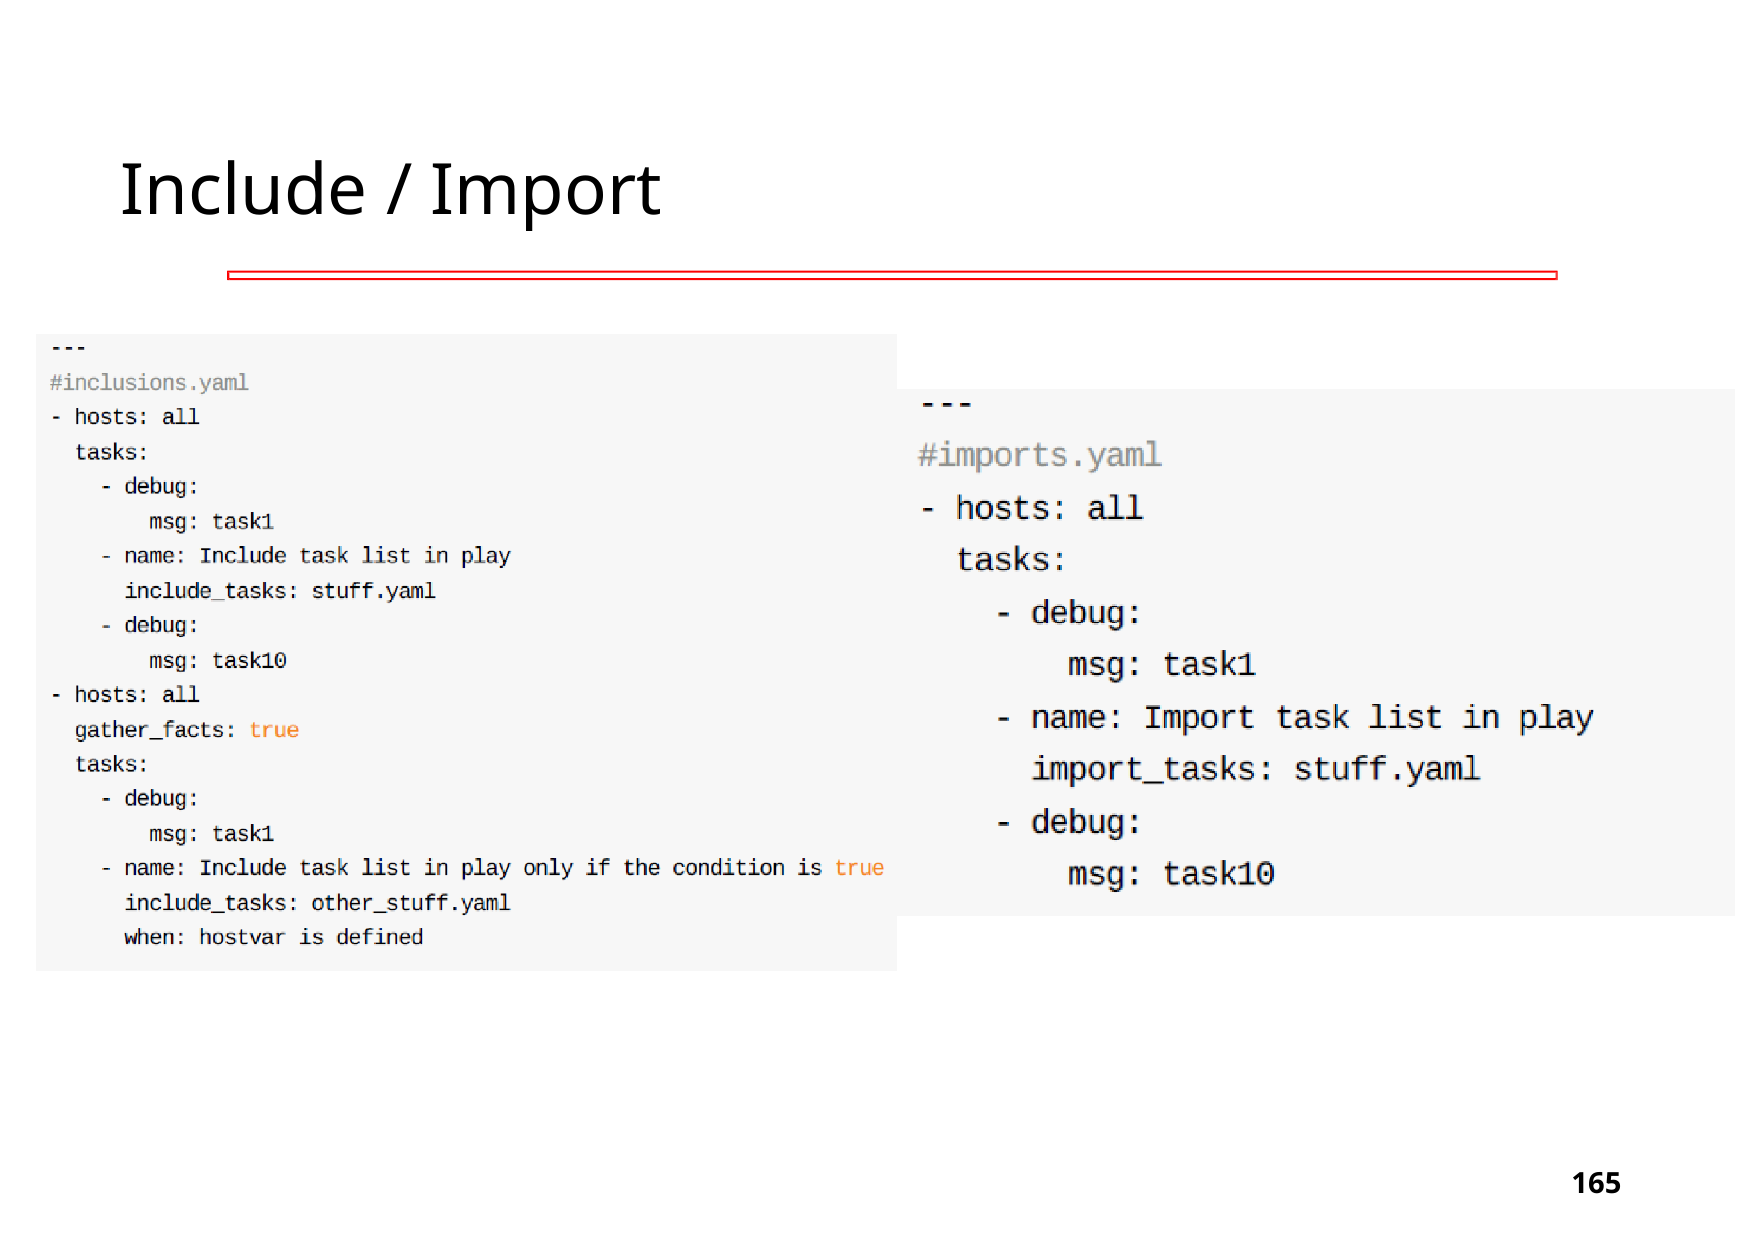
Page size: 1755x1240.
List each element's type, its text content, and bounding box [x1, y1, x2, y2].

picture [896, 388, 1735, 916]
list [36, 333, 897, 972]
title Include / Import [120, 143, 1634, 351]
slide_number ‹#› [1567, 1164, 1715, 1240]
